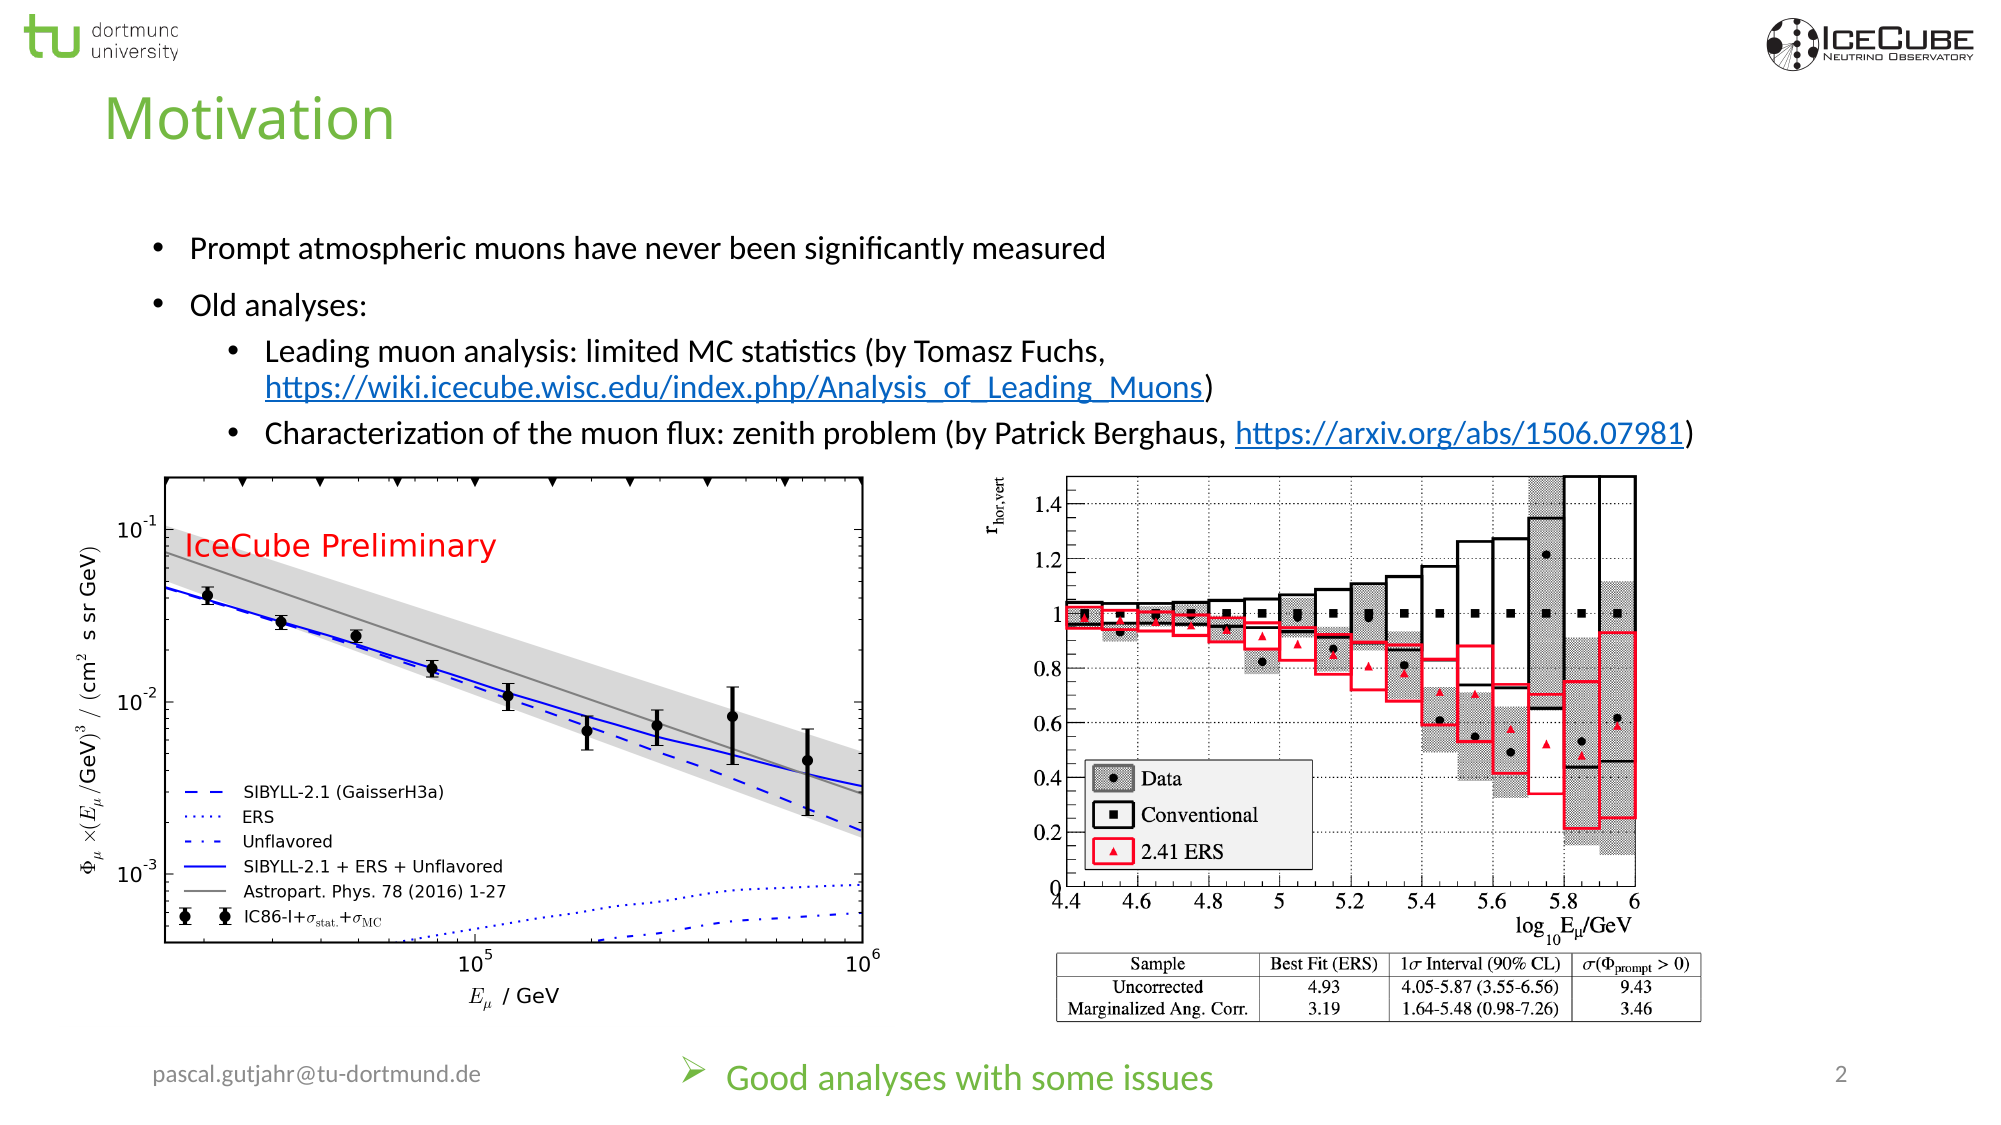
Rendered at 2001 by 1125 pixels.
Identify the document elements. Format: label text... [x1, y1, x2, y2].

text_box Good analyses with some issues [664, 995, 1233, 1105]
title Motivation [88, 59, 1977, 182]
list Prompt atmospheric muons have never been significantly measured Old analyses: Leading muon analysis: limited MC statistics (by Tomasz Fuchs, https://wiki.icecube.wisc.edu/index.php/Analysis_of_Leading_Muons) Characterization of the muon flux: zenith problem (by Patrick Berghaus, https://arxiv.org/abs/1506.07981) [137, 223, 1863, 938]
picture [59, 463, 895, 1027]
slide_number pascal.gutjahr@tu-dortmund.de [137, 1042, 588, 1103]
slide_number 2 [1412, 1042, 1863, 1103]
picture [972, 463, 1706, 1027]
